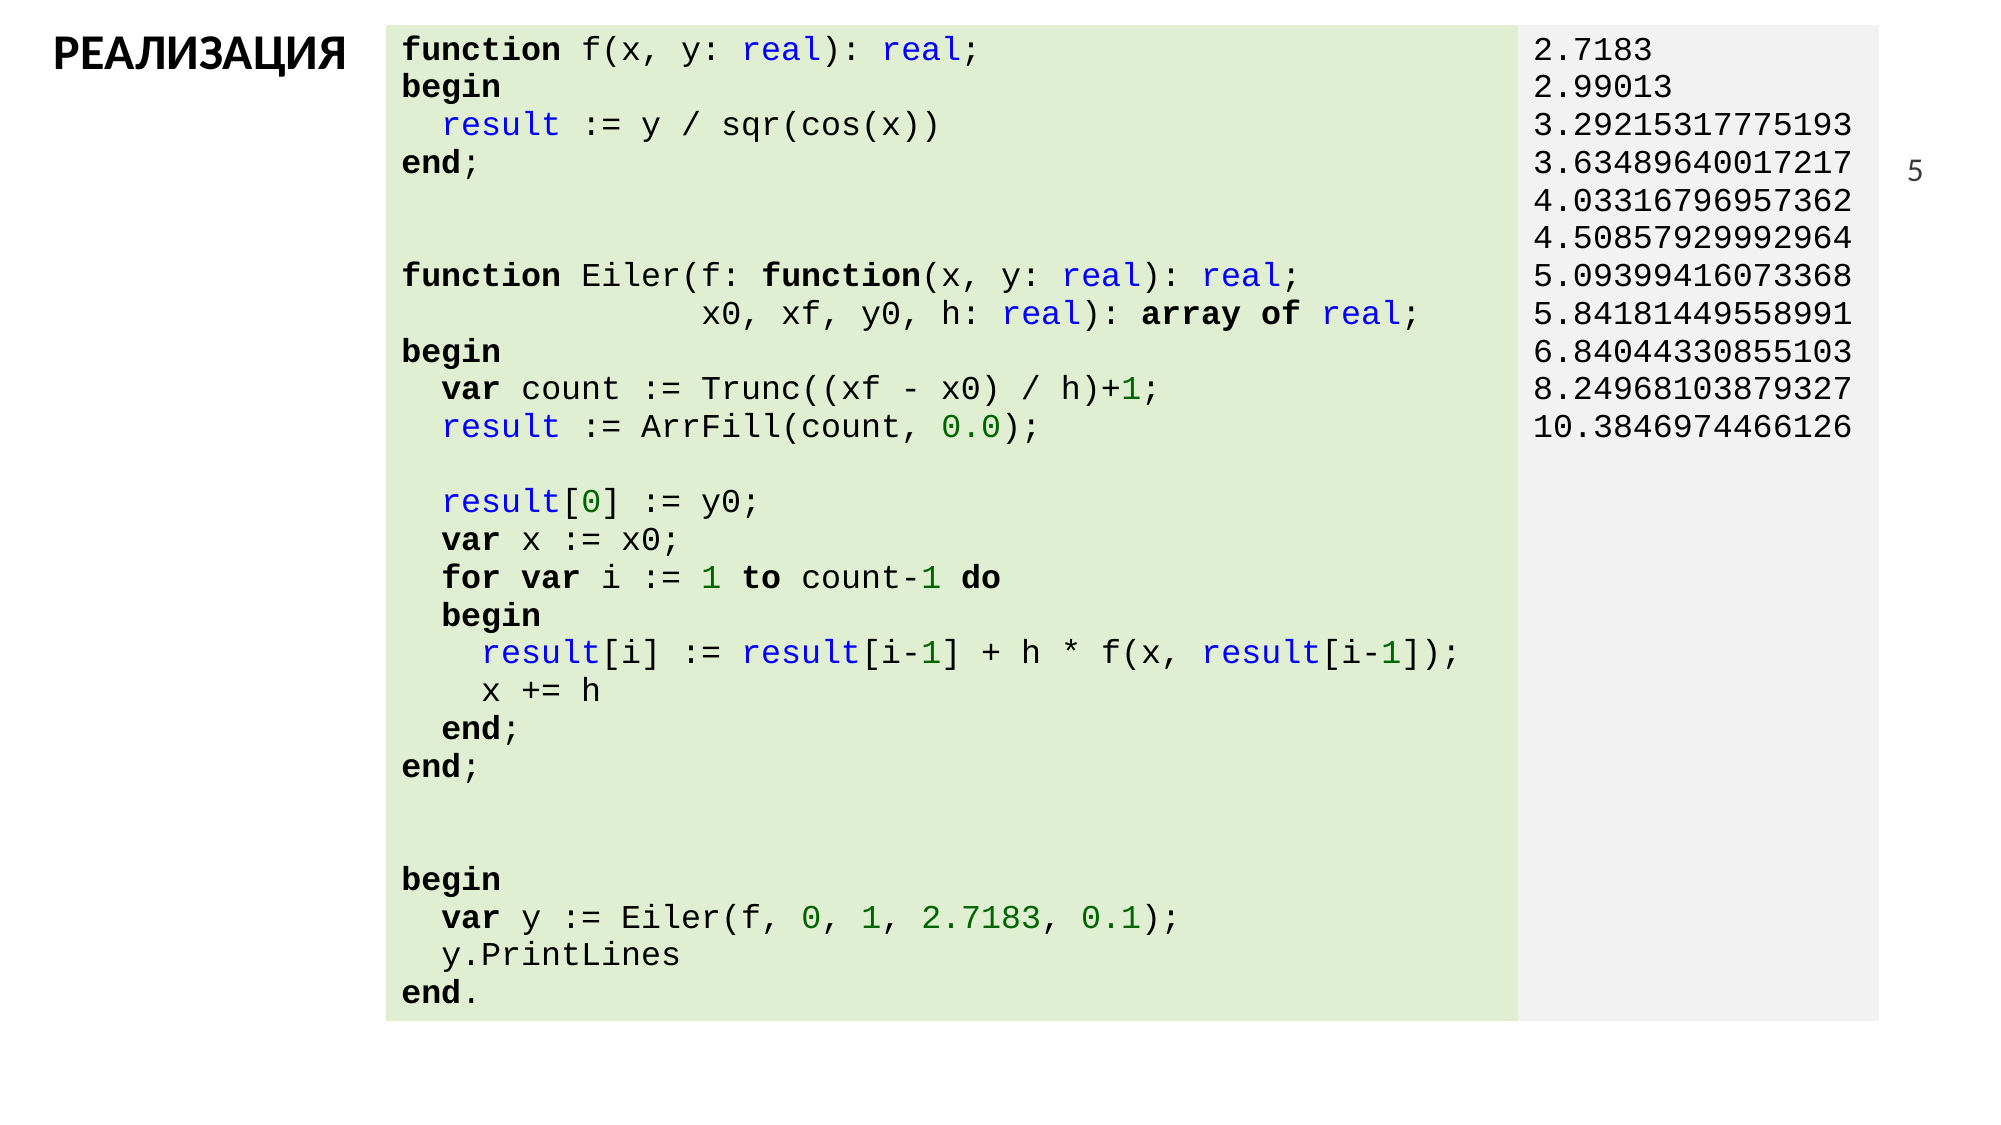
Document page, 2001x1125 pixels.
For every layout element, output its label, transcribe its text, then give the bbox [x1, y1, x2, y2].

title РЕАЛИЗАЦИЯ [39, 24, 1755, 83]
table_header function f(x, y: real): real; begin result := y / sqr(cos(x)) end; function Eiler(f: function(x, y: real): real; x0, xf, y0, h: real): array of real; begin var count := Trunc((xf - x0) / h)+1; result := ArrFill(count, 0.0); result[0] := y0; var x := x0; for var i := 1 to count-1 do begin result[i] := result[i-1] + h * f(x, result[i-1]); x += h end; end; begin var y := Eiler(f, 0, 1, 2.7183, 0.1); y.PrintLines end. [386, 25, 1518, 1021]
table_header 2.7183 2.99013 3.29215317775193 3.63489640017217 4.03316796957362 4.50857929992964 5.09399416073368 5.84181449558991 6.84044330855103 8.24968103879327 10.3846974466126 [1518, 25, 1879, 1021]
